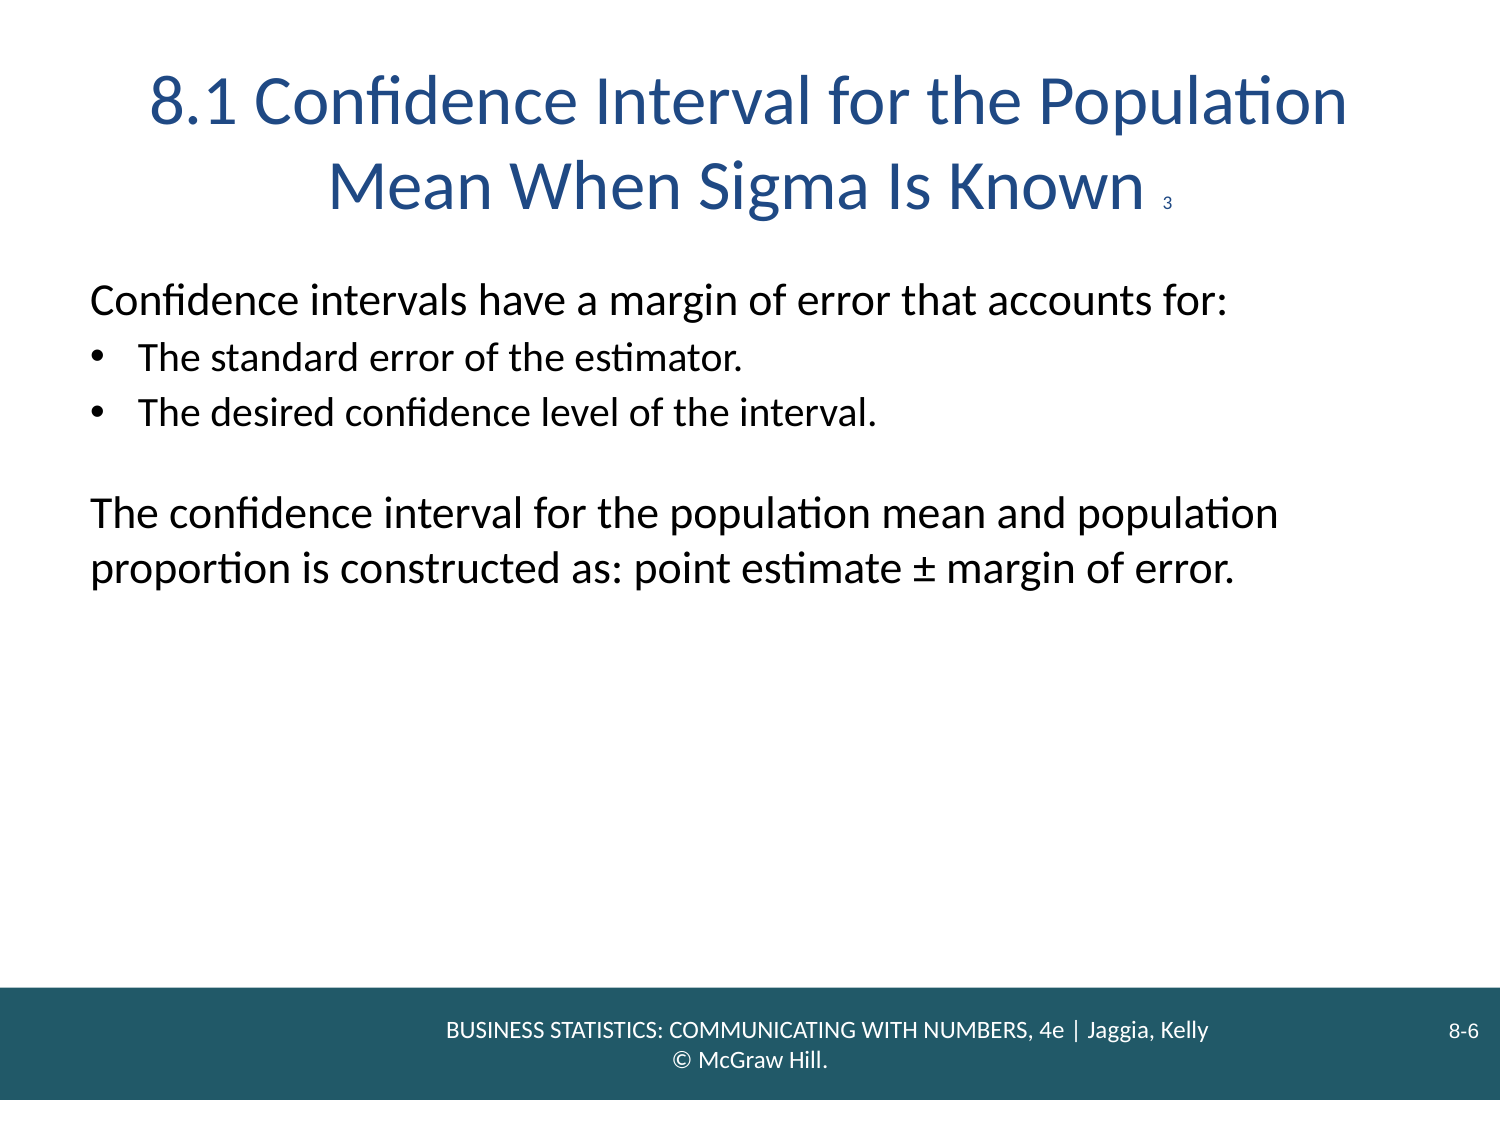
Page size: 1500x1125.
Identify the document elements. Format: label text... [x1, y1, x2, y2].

title 8.1 Confidence Interval for the Population Mean When Sigma Is Known 3 [75, 45, 1425, 233]
list Confidence intervals have a margin of error that accounts for: The standard error of the estimator. The desired confidence level of the interval. [75, 262, 1425, 450]
list The confidence interval for the population mean and population proportion is constructed as: point estimate ± margin of error. [75, 474, 1425, 723]
